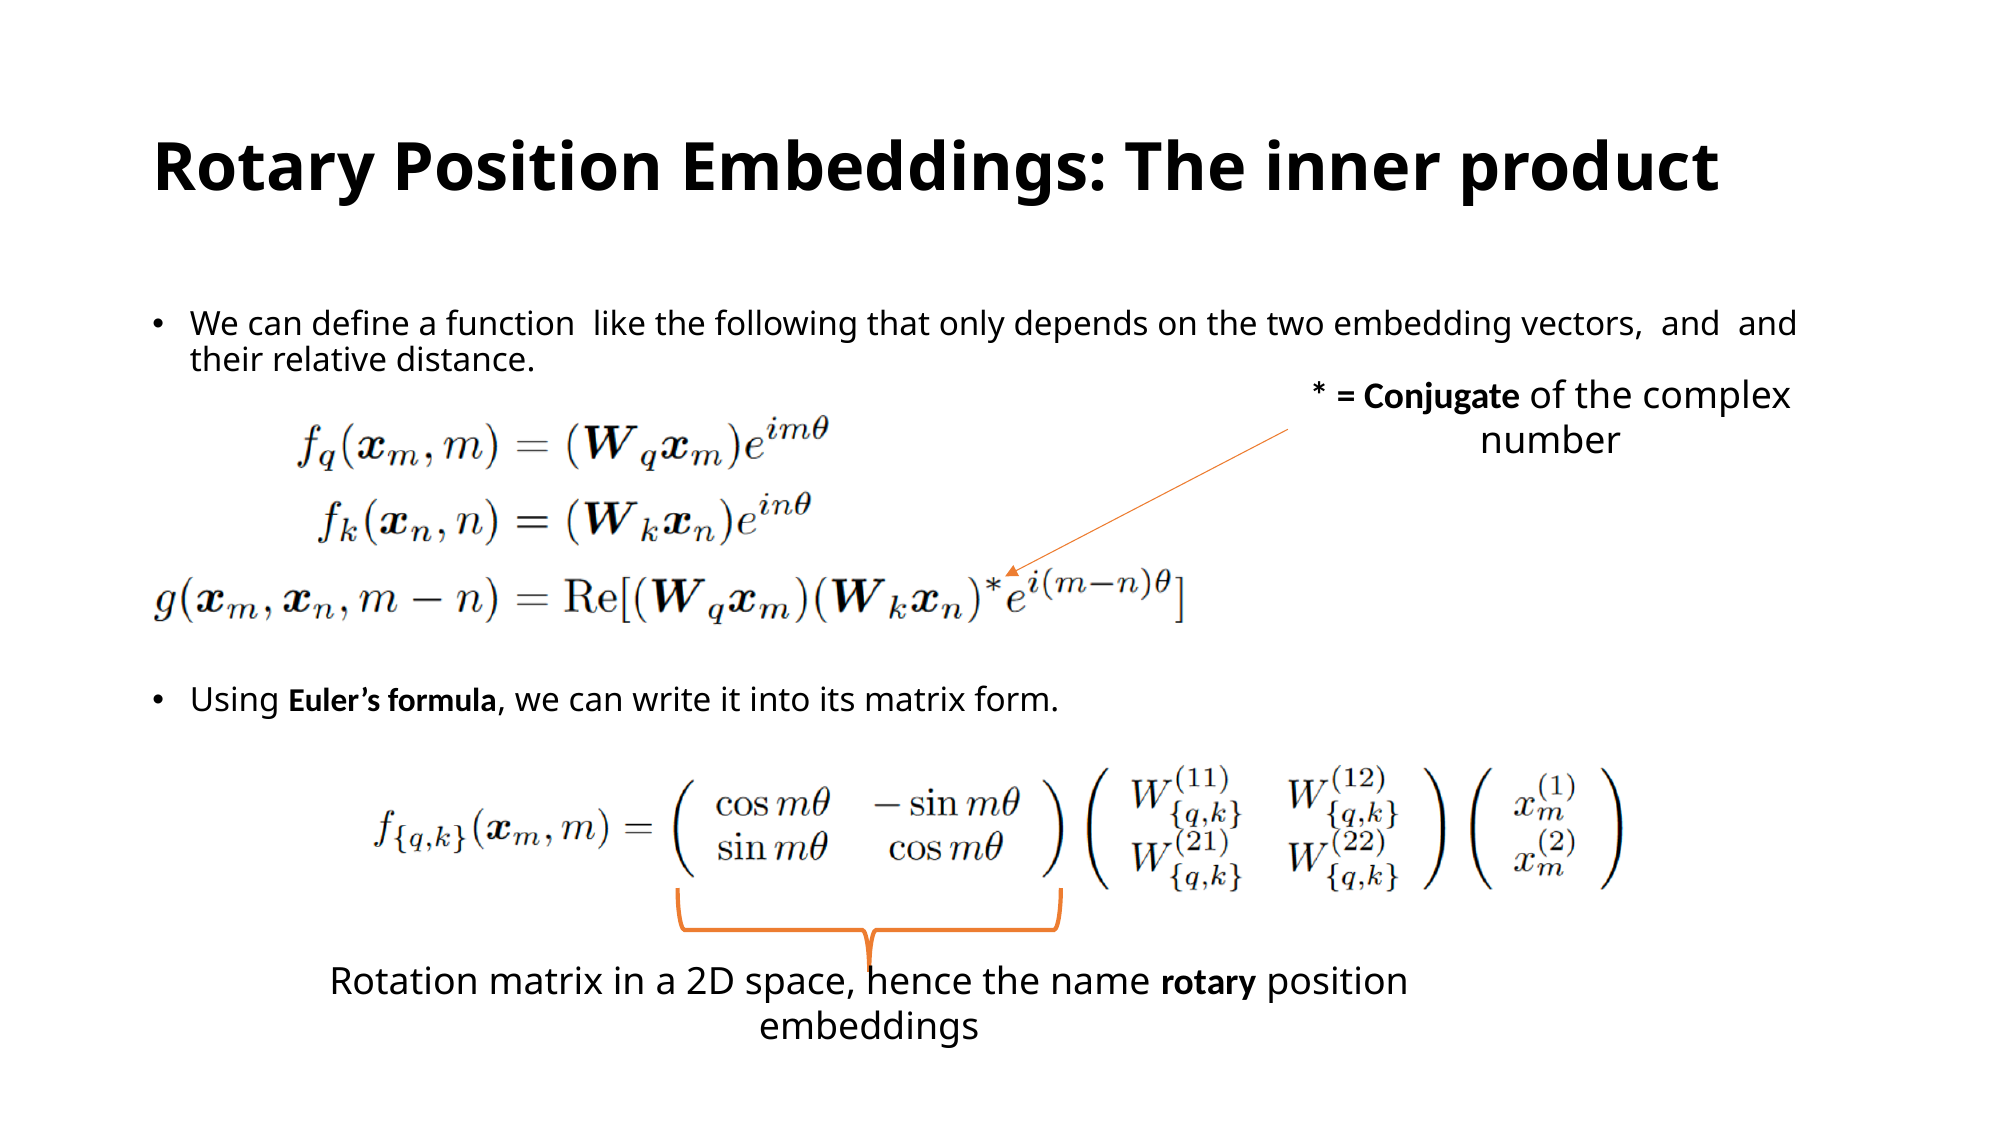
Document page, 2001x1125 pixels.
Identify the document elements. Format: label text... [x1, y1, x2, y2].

text_box Rotation matrix in a 2D space, hence the name rotary position embeddings [287, 949, 1451, 1055]
text_box * = Conjugate of the complex number [1238, 363, 1863, 469]
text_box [1005, 429, 1288, 577]
picture [362, 736, 1638, 989]
picture [137, 396, 1288, 650]
title Rotary Position Embeddings: The inner product [137, 59, 1863, 278]
